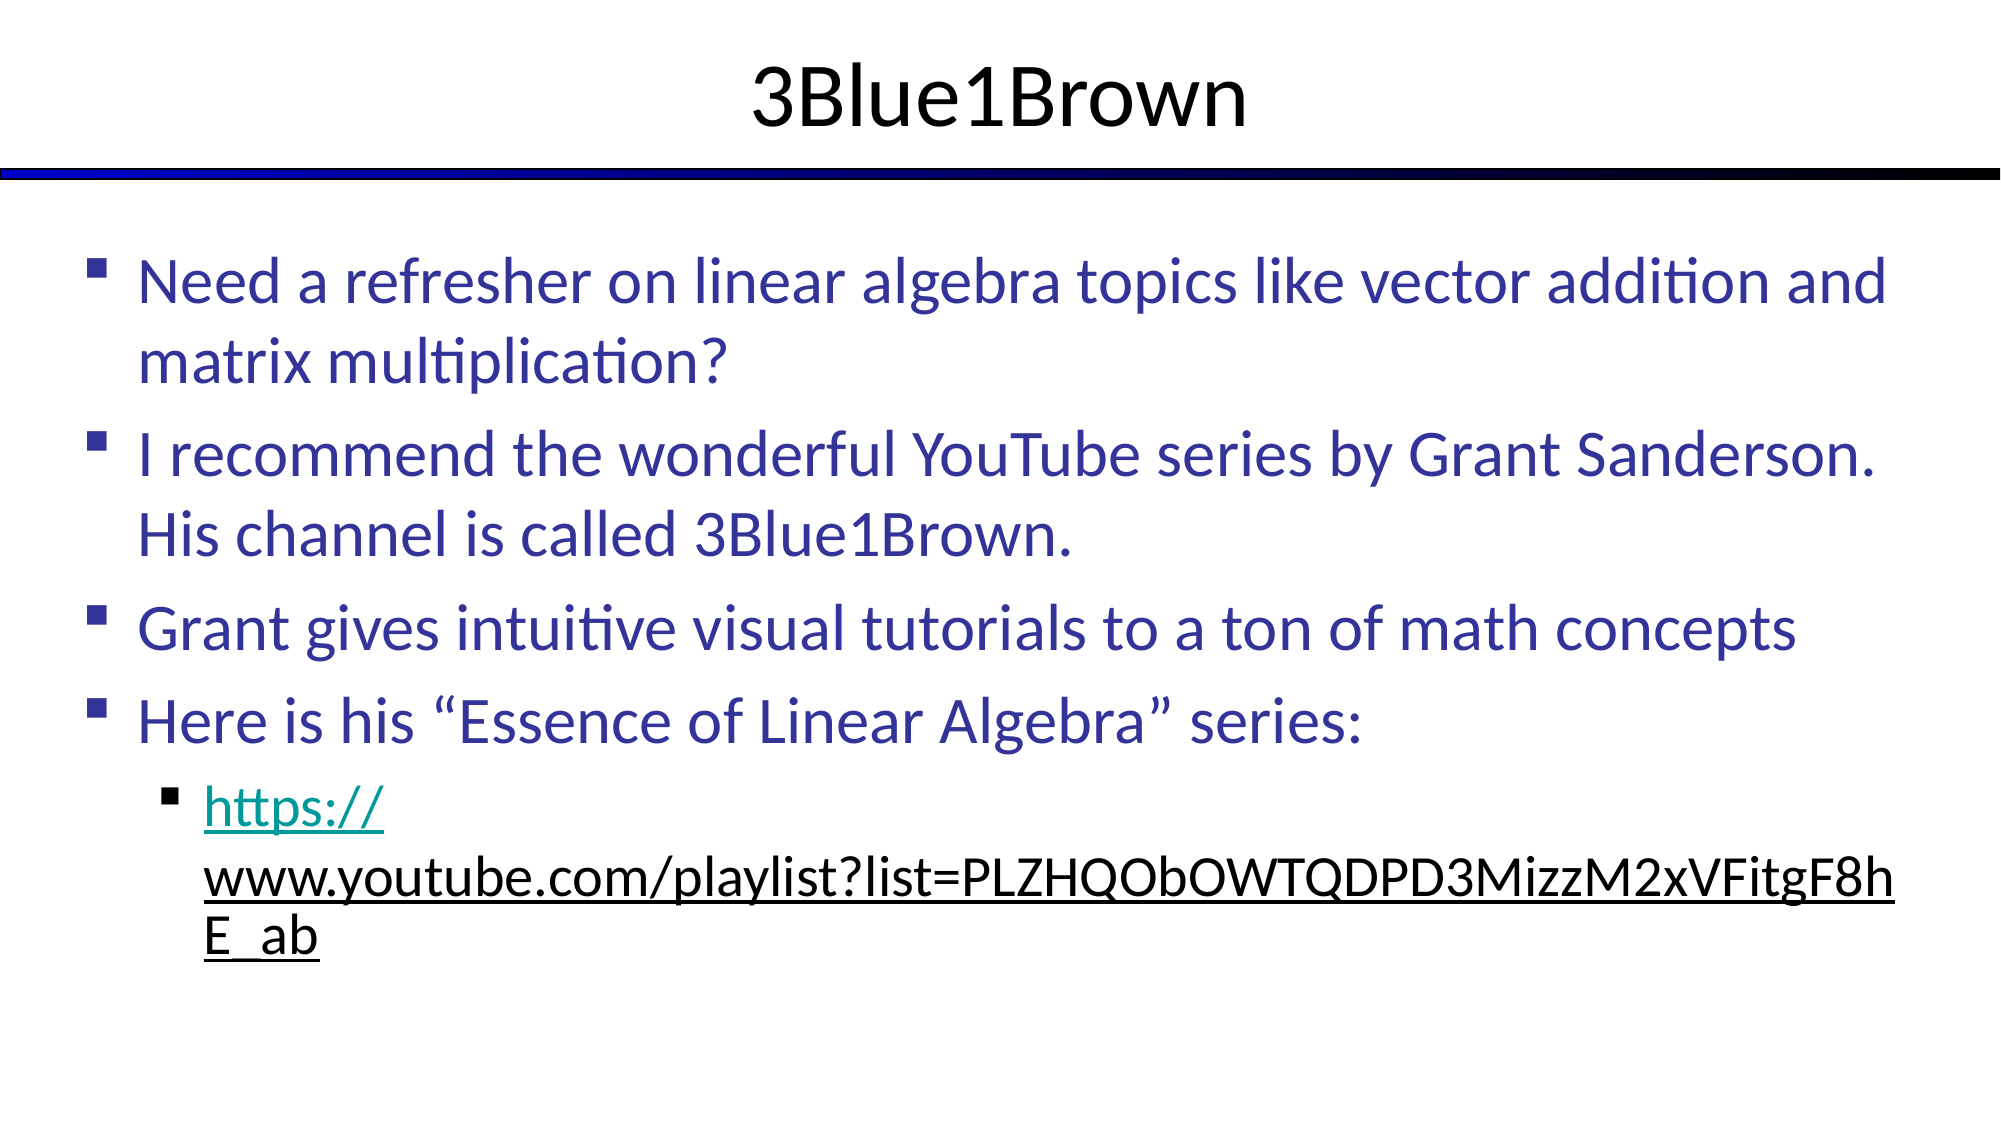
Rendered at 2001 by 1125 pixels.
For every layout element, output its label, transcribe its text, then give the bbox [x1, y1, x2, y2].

title 3Blue1Brown [0, 0, 2000, 184]
list Need a refresher on linear algebra topics like vector addition and matrix multiplication? I recommend the wonderful YouTube series by Grant Sanderson. His channel is called 3Blue1Brown. Grant gives intuitive visual tutorials to a ton of math concepts Here is his “Essence of Linear Algebra” series: https://www.youtube.com/playlist?list=PLZHQObOWTQDPD3MizzM2xVFitgF8hE_ab [66, 228, 1934, 1006]
